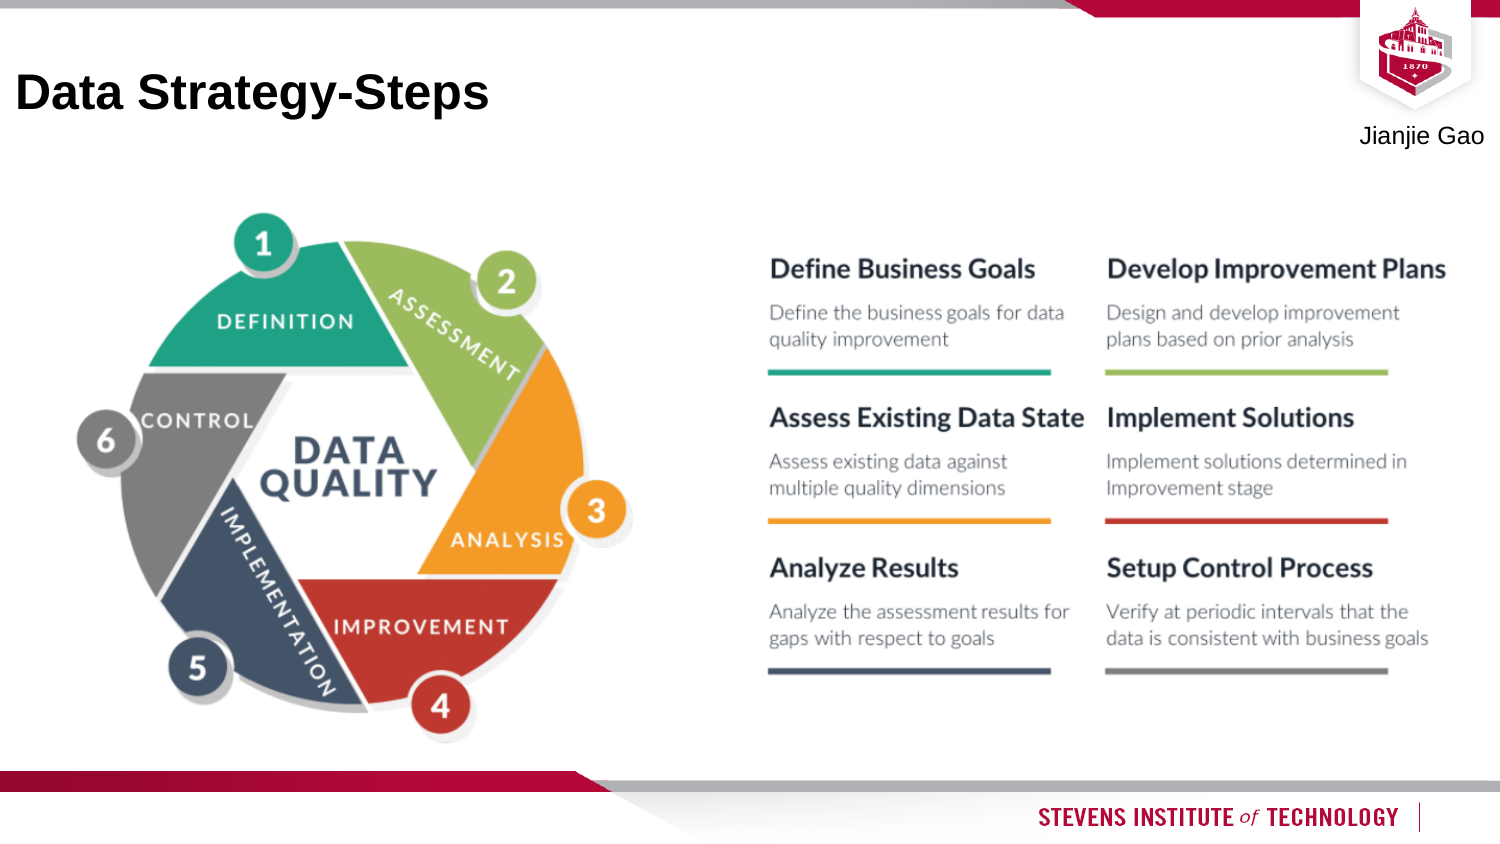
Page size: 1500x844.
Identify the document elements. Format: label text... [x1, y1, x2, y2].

picture [0, 771, 1500, 844]
picture [0, 0, 1500, 44]
text_box Data Strategy-Steps Jianjie Gao [0, 44, 1500, 195]
picture [7, 151, 1493, 759]
